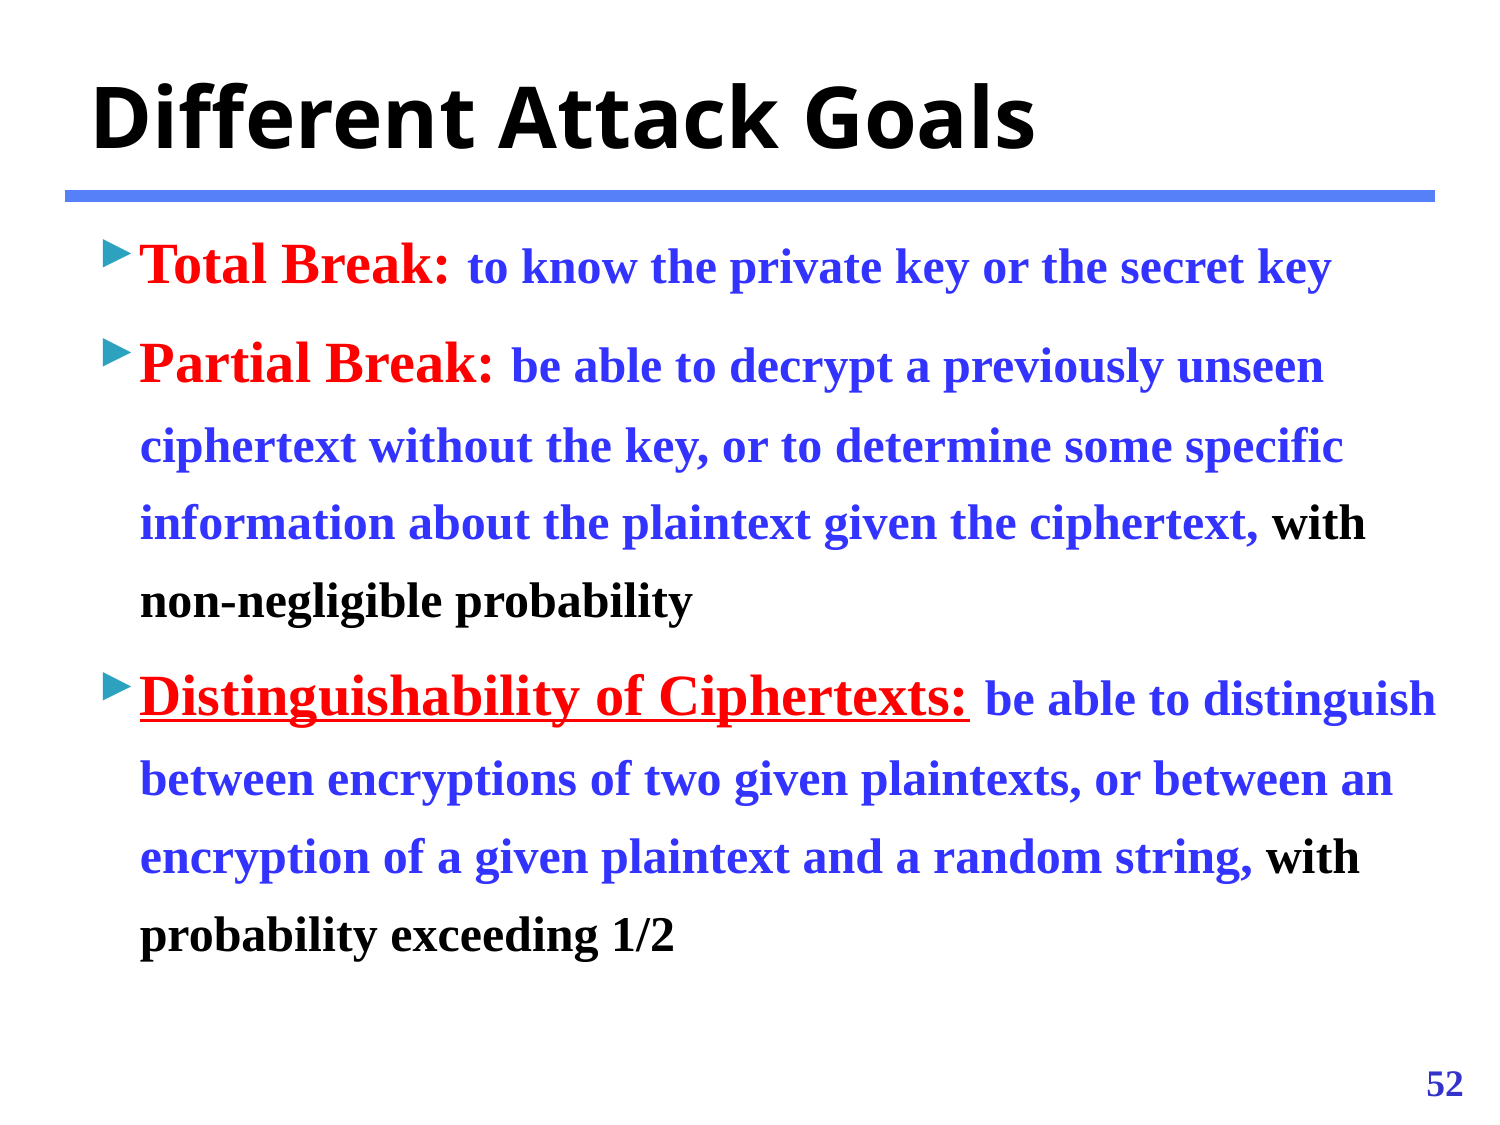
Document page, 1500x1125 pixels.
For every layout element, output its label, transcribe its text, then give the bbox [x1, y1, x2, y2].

title Different Attack Goals [75, 45, 1425, 185]
list Total Break: to know the private key or the secret key Partial Break: be able to decrypt a previously unseen ciphertext without the key, or to determine some specific information about the plaintext given the ciphertext, with non-negligible probability Distinguishability of Ciphertexts: be able to distinguish between encryptions of two given plaintexts, or between an encryption of a given plaintext and a random string, with probability exceeding 1/2 [64, 196, 1471, 1071]
slide_number 52 [1316, 1051, 1479, 1112]
